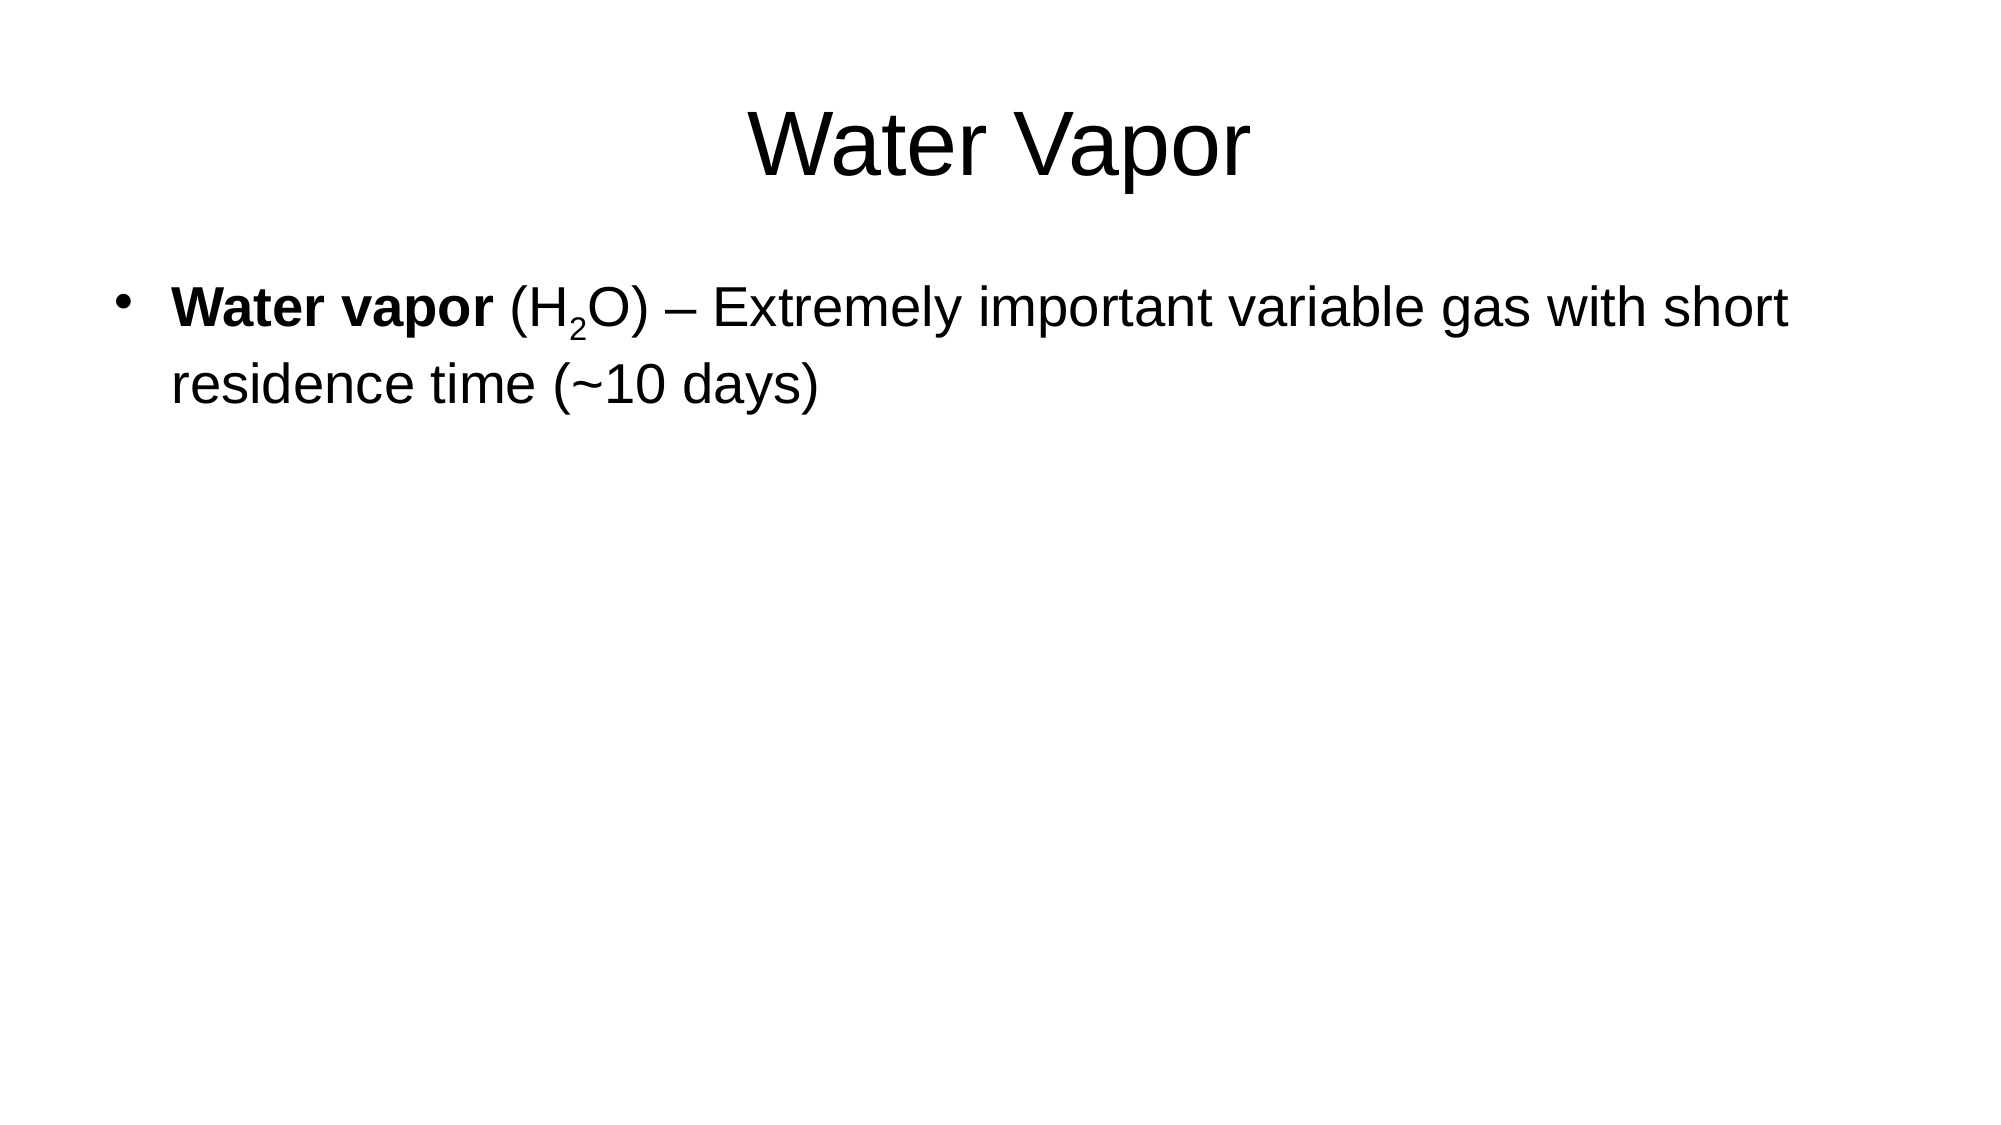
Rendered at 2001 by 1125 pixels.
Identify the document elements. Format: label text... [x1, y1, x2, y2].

list Water vapor (H2O) – Extremely important variable gas with short residence time (~10 days) [99, 262, 1900, 1005]
title Water Vapor [99, 45, 1900, 233]
